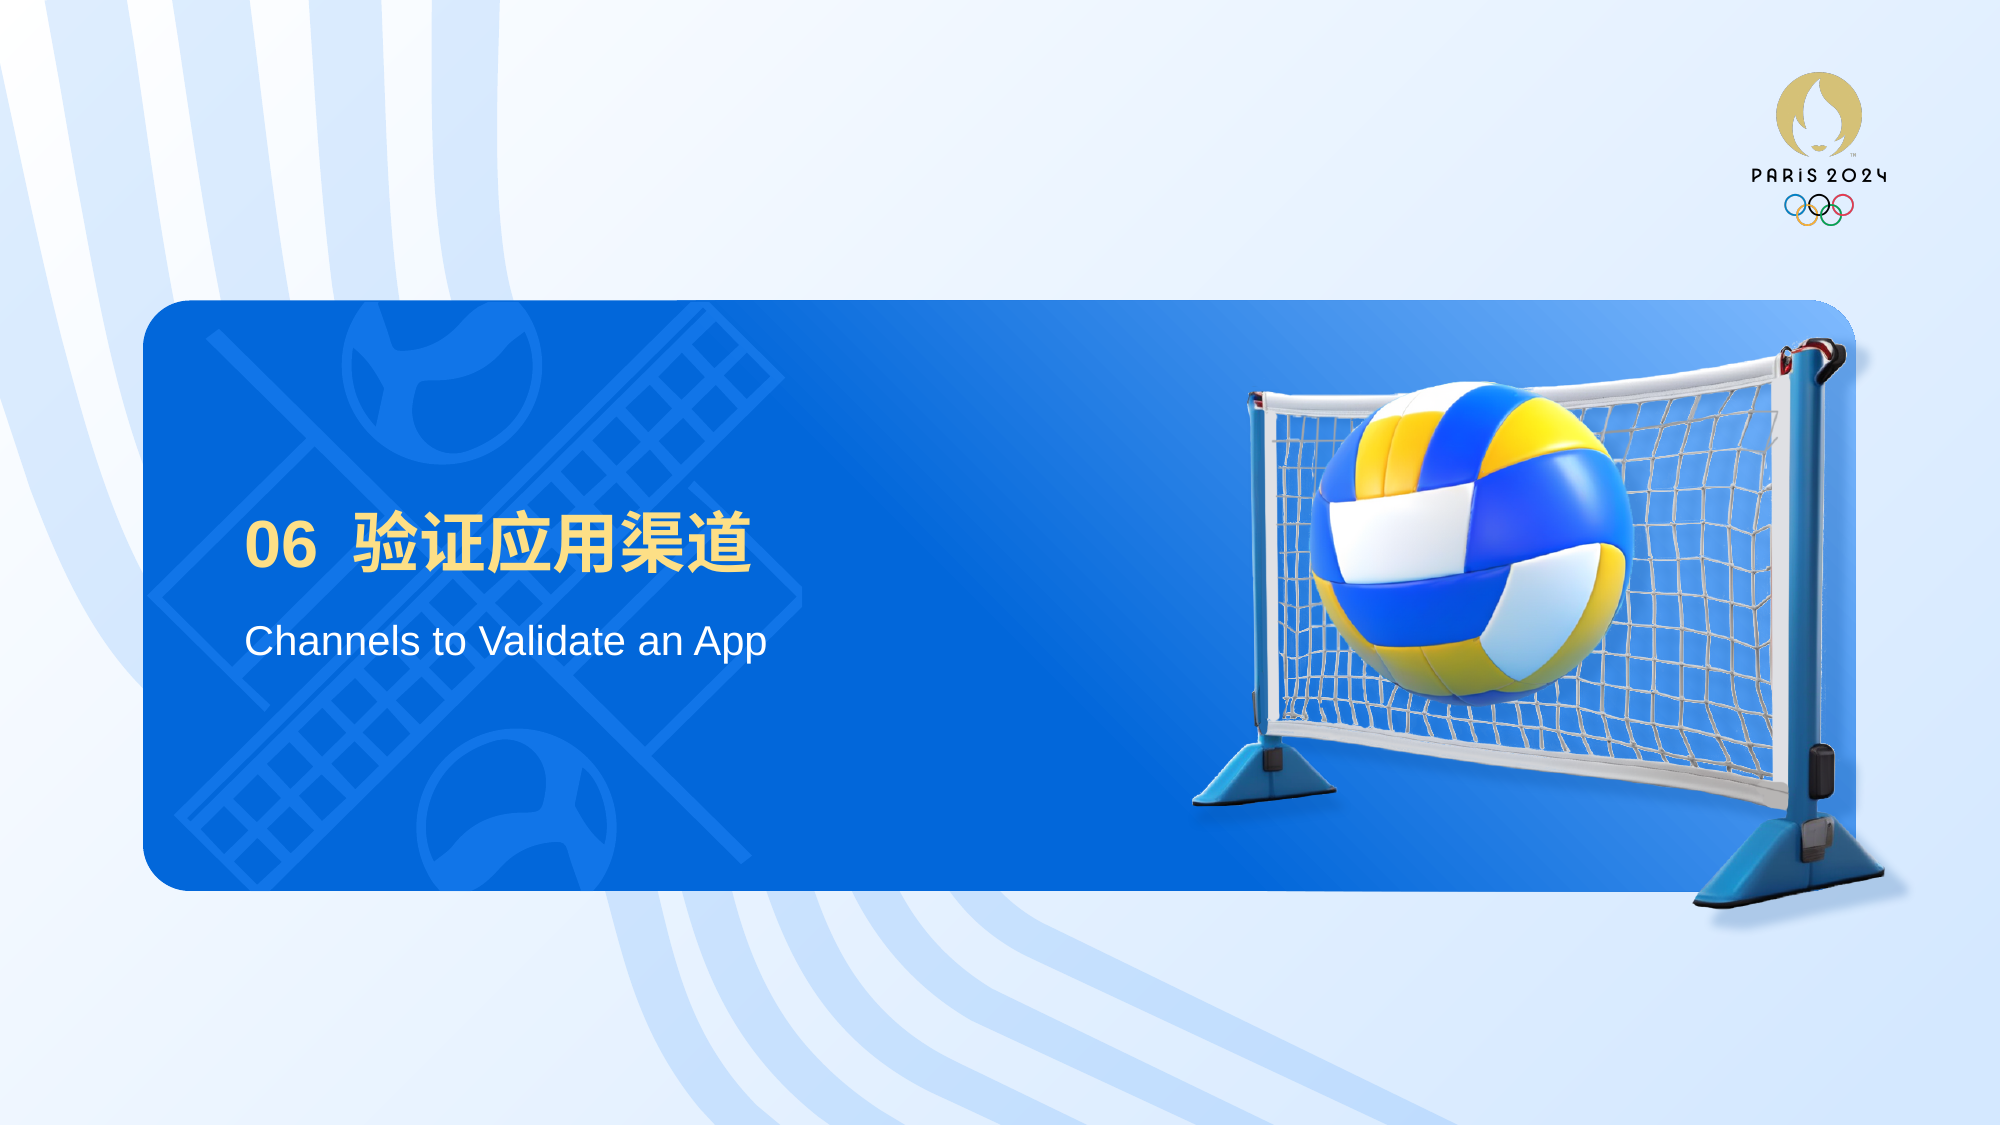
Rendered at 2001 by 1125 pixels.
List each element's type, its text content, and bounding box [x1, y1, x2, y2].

title 06 验证应用渠道 [229, 359, 1224, 589]
list Channels to Validate an App [229, 596, 1224, 840]
picture [1184, 324, 1891, 916]
picture [1748, 68, 1890, 230]
